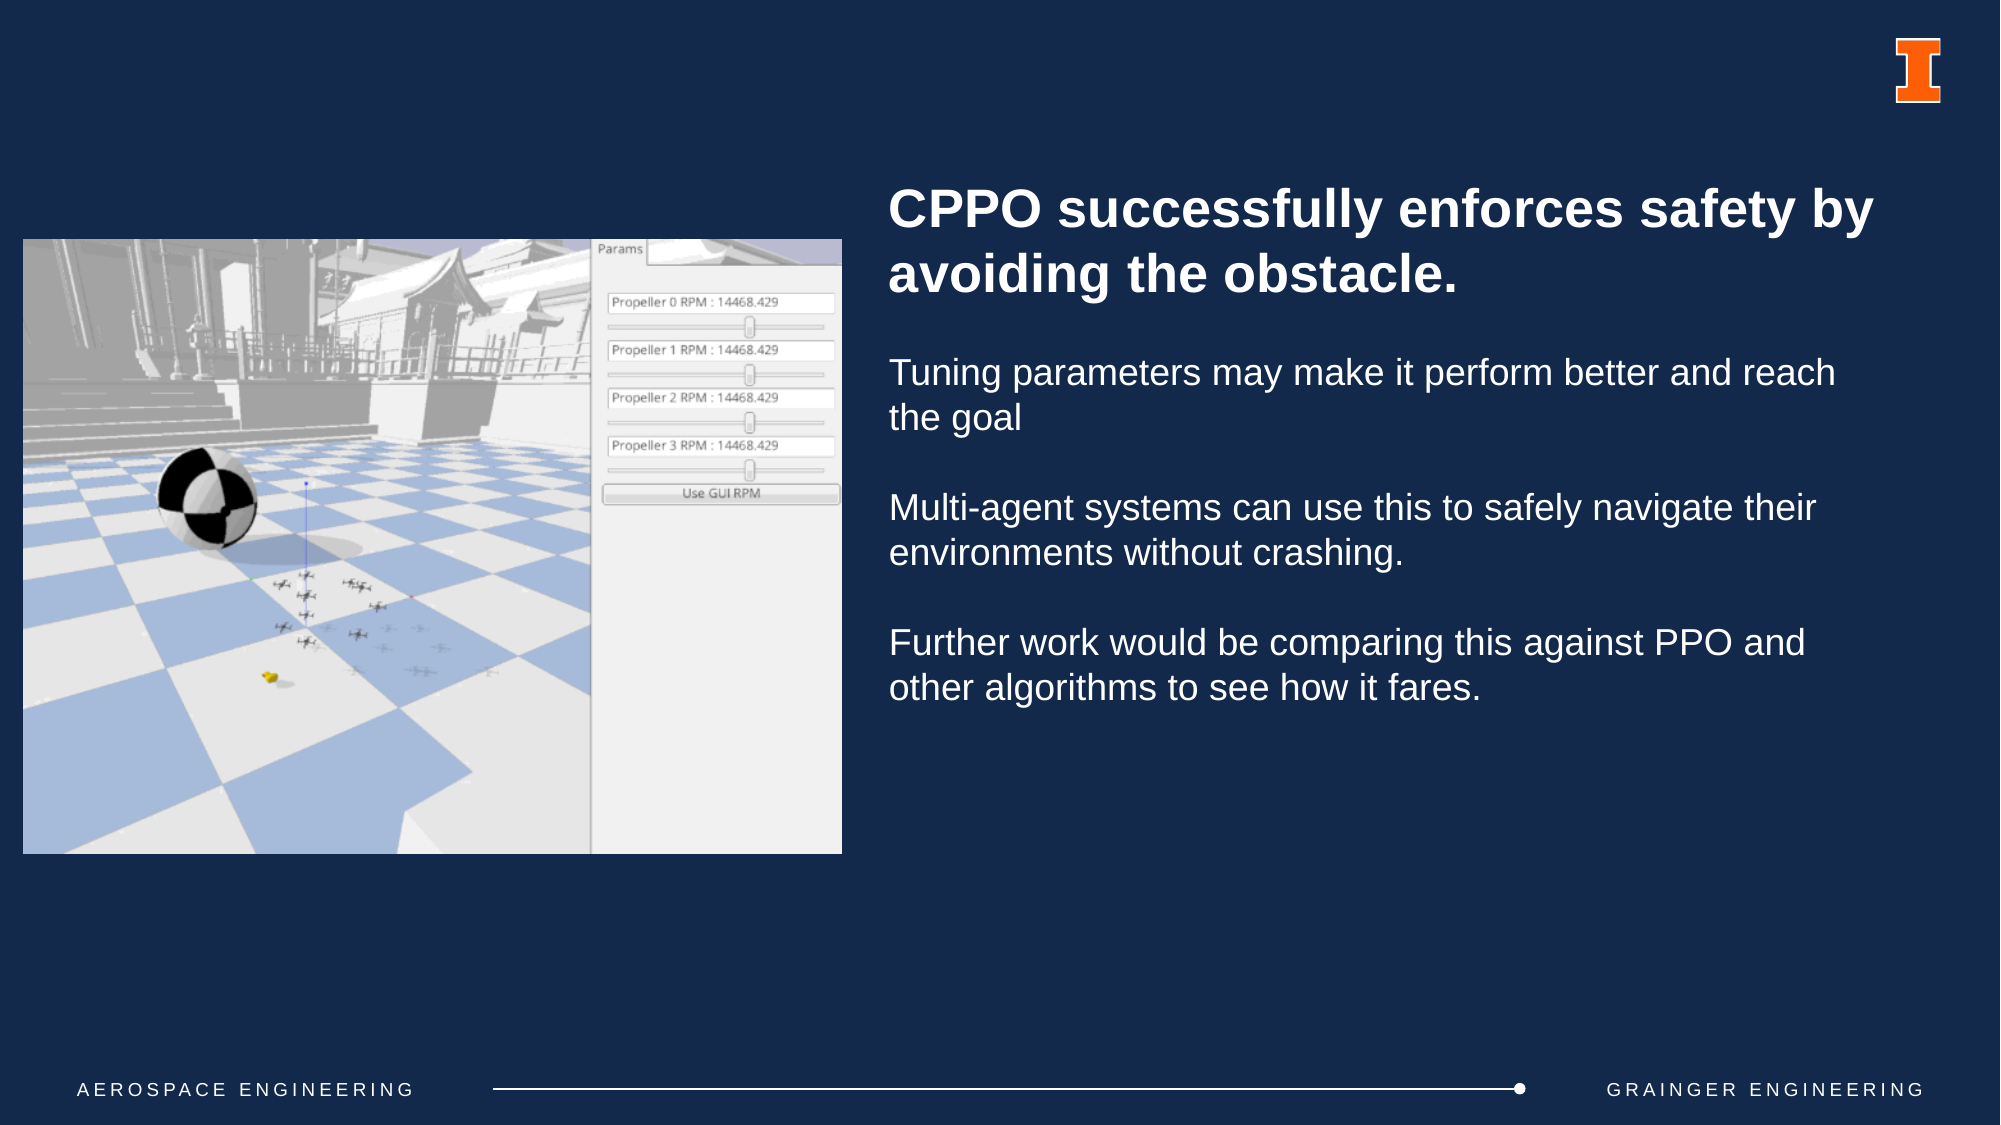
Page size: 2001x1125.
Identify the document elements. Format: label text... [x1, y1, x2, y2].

text_box CPPO successfully enforces safety by avoiding the obstacle. Tuning parameters may make it perform better and reach the goal Multi-agent systems can use this to safely navigate their environments without crashing. Further work would be comparing this against PPO and other algorithms to see how it fares. [873, 165, 1896, 957]
picture [1895, 38, 1941, 103]
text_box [492, 1082, 1526, 1095]
text_box AEROSPACE ENGINEERING [61, 1070, 1373, 1108]
picture [23, 239, 842, 854]
text_box GRAINGER ENGINEERING [1531, 1070, 1938, 1108]
